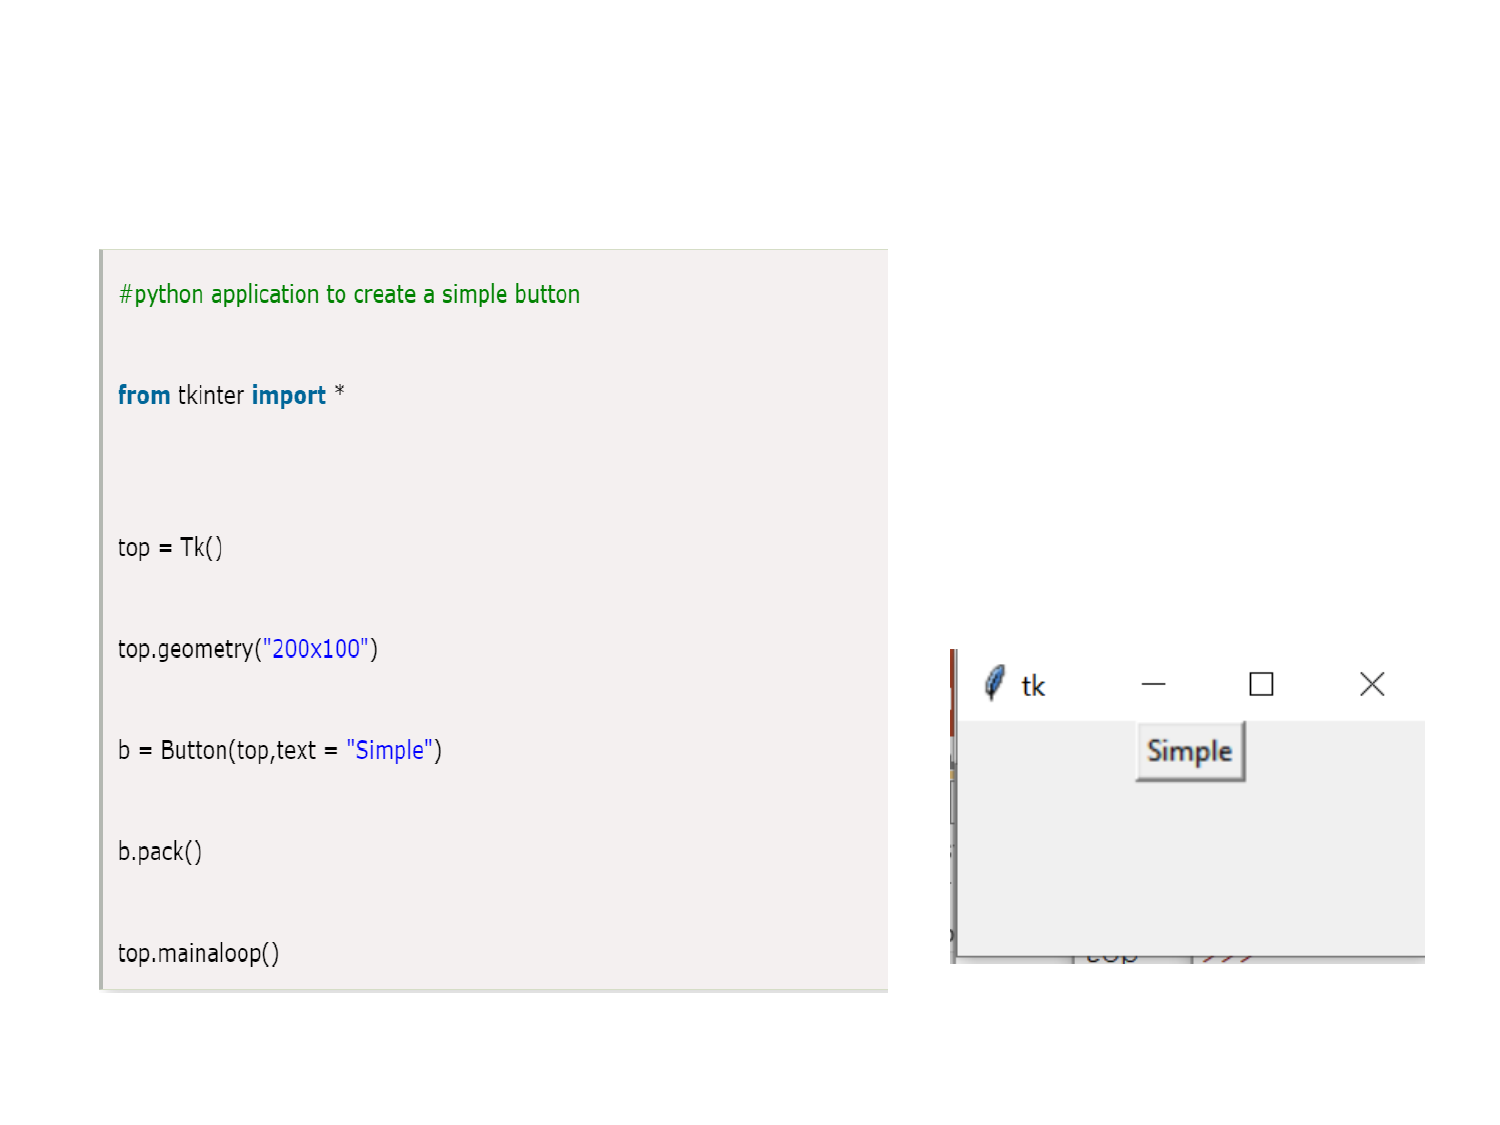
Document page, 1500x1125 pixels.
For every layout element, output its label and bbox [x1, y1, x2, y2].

list [99, 249, 888, 993]
picture [949, 649, 1426, 965]
